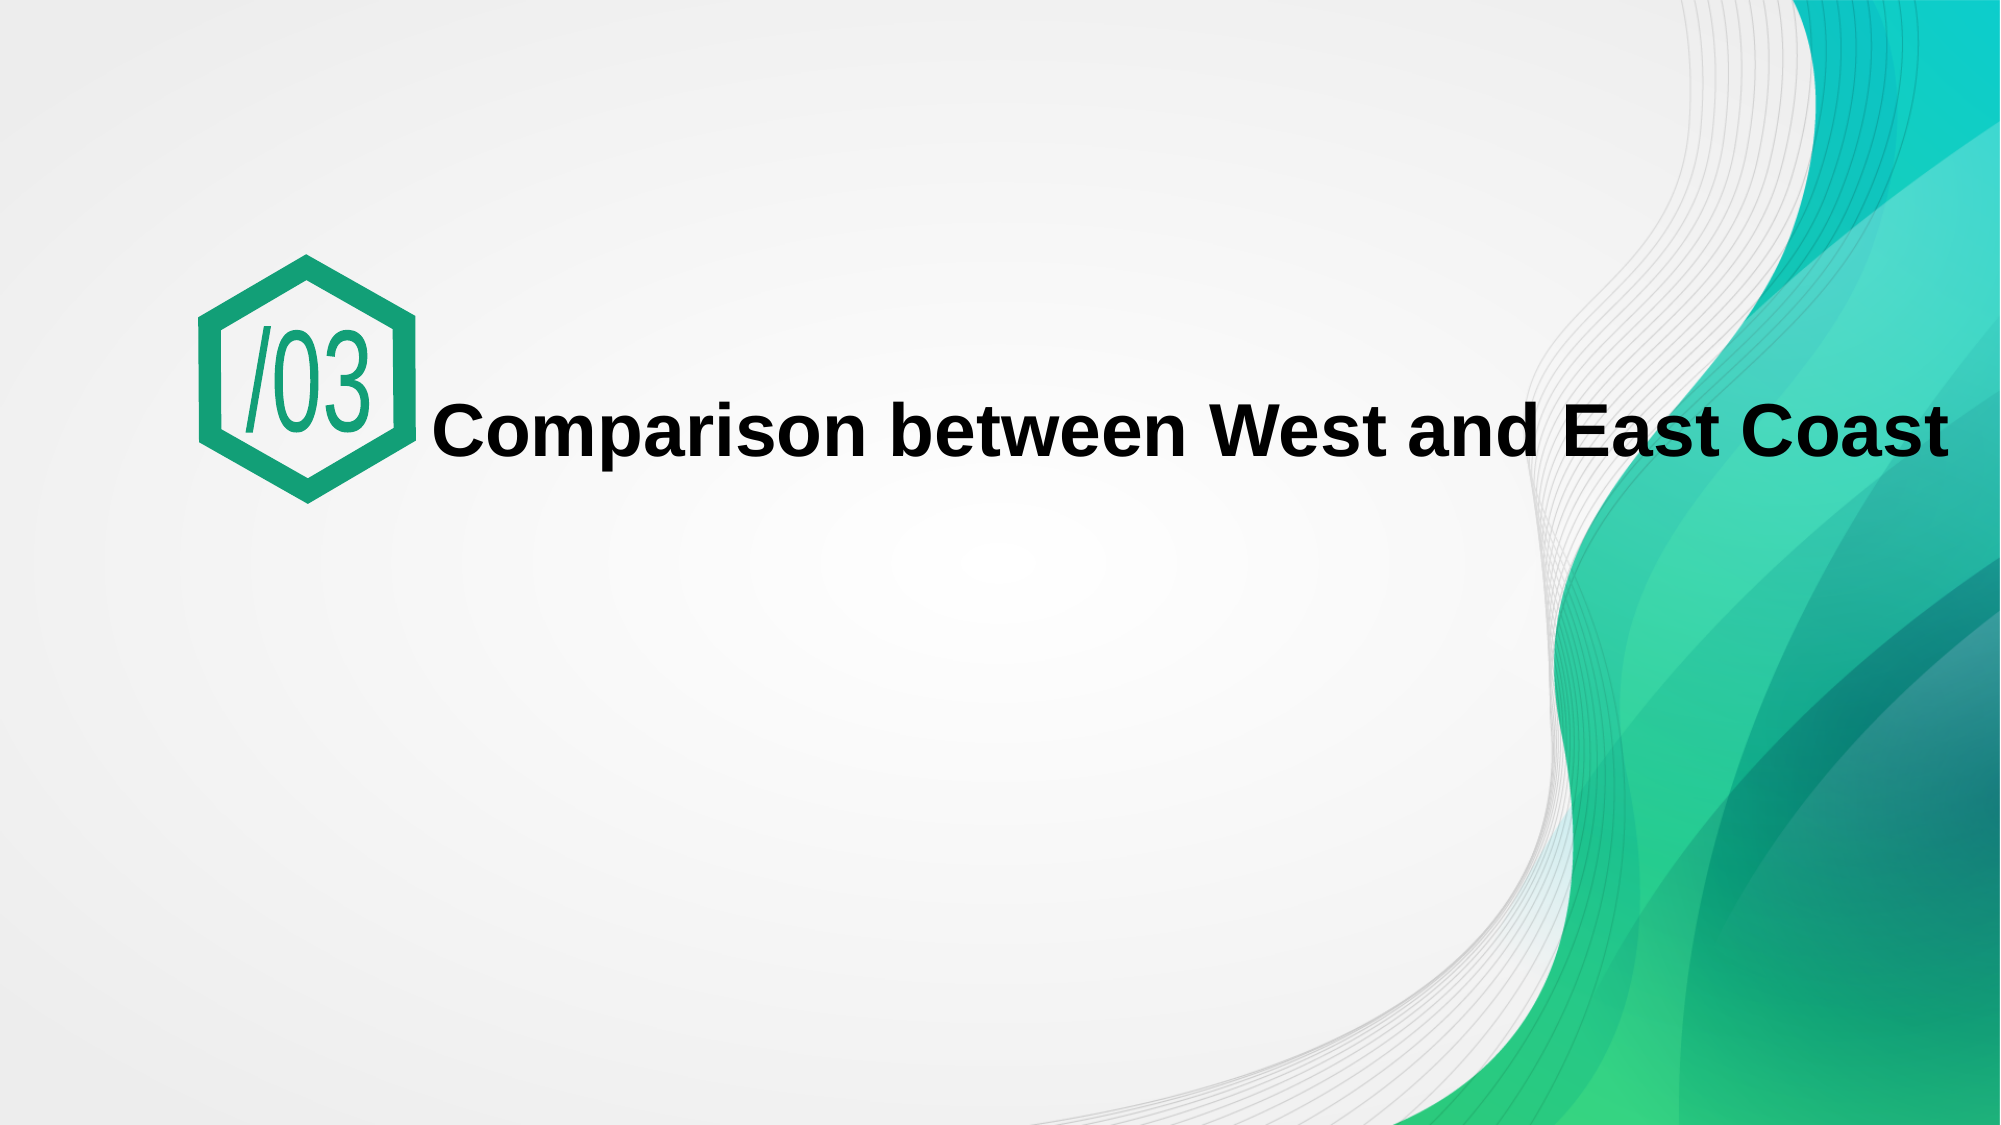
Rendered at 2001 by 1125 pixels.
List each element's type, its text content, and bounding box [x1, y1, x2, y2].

picture [221, 281, 393, 477]
text_box [198, 254, 416, 504]
picture [0, 0, 2000, 1125]
title Comparison between West and East Coast [415, 326, 2000, 482]
